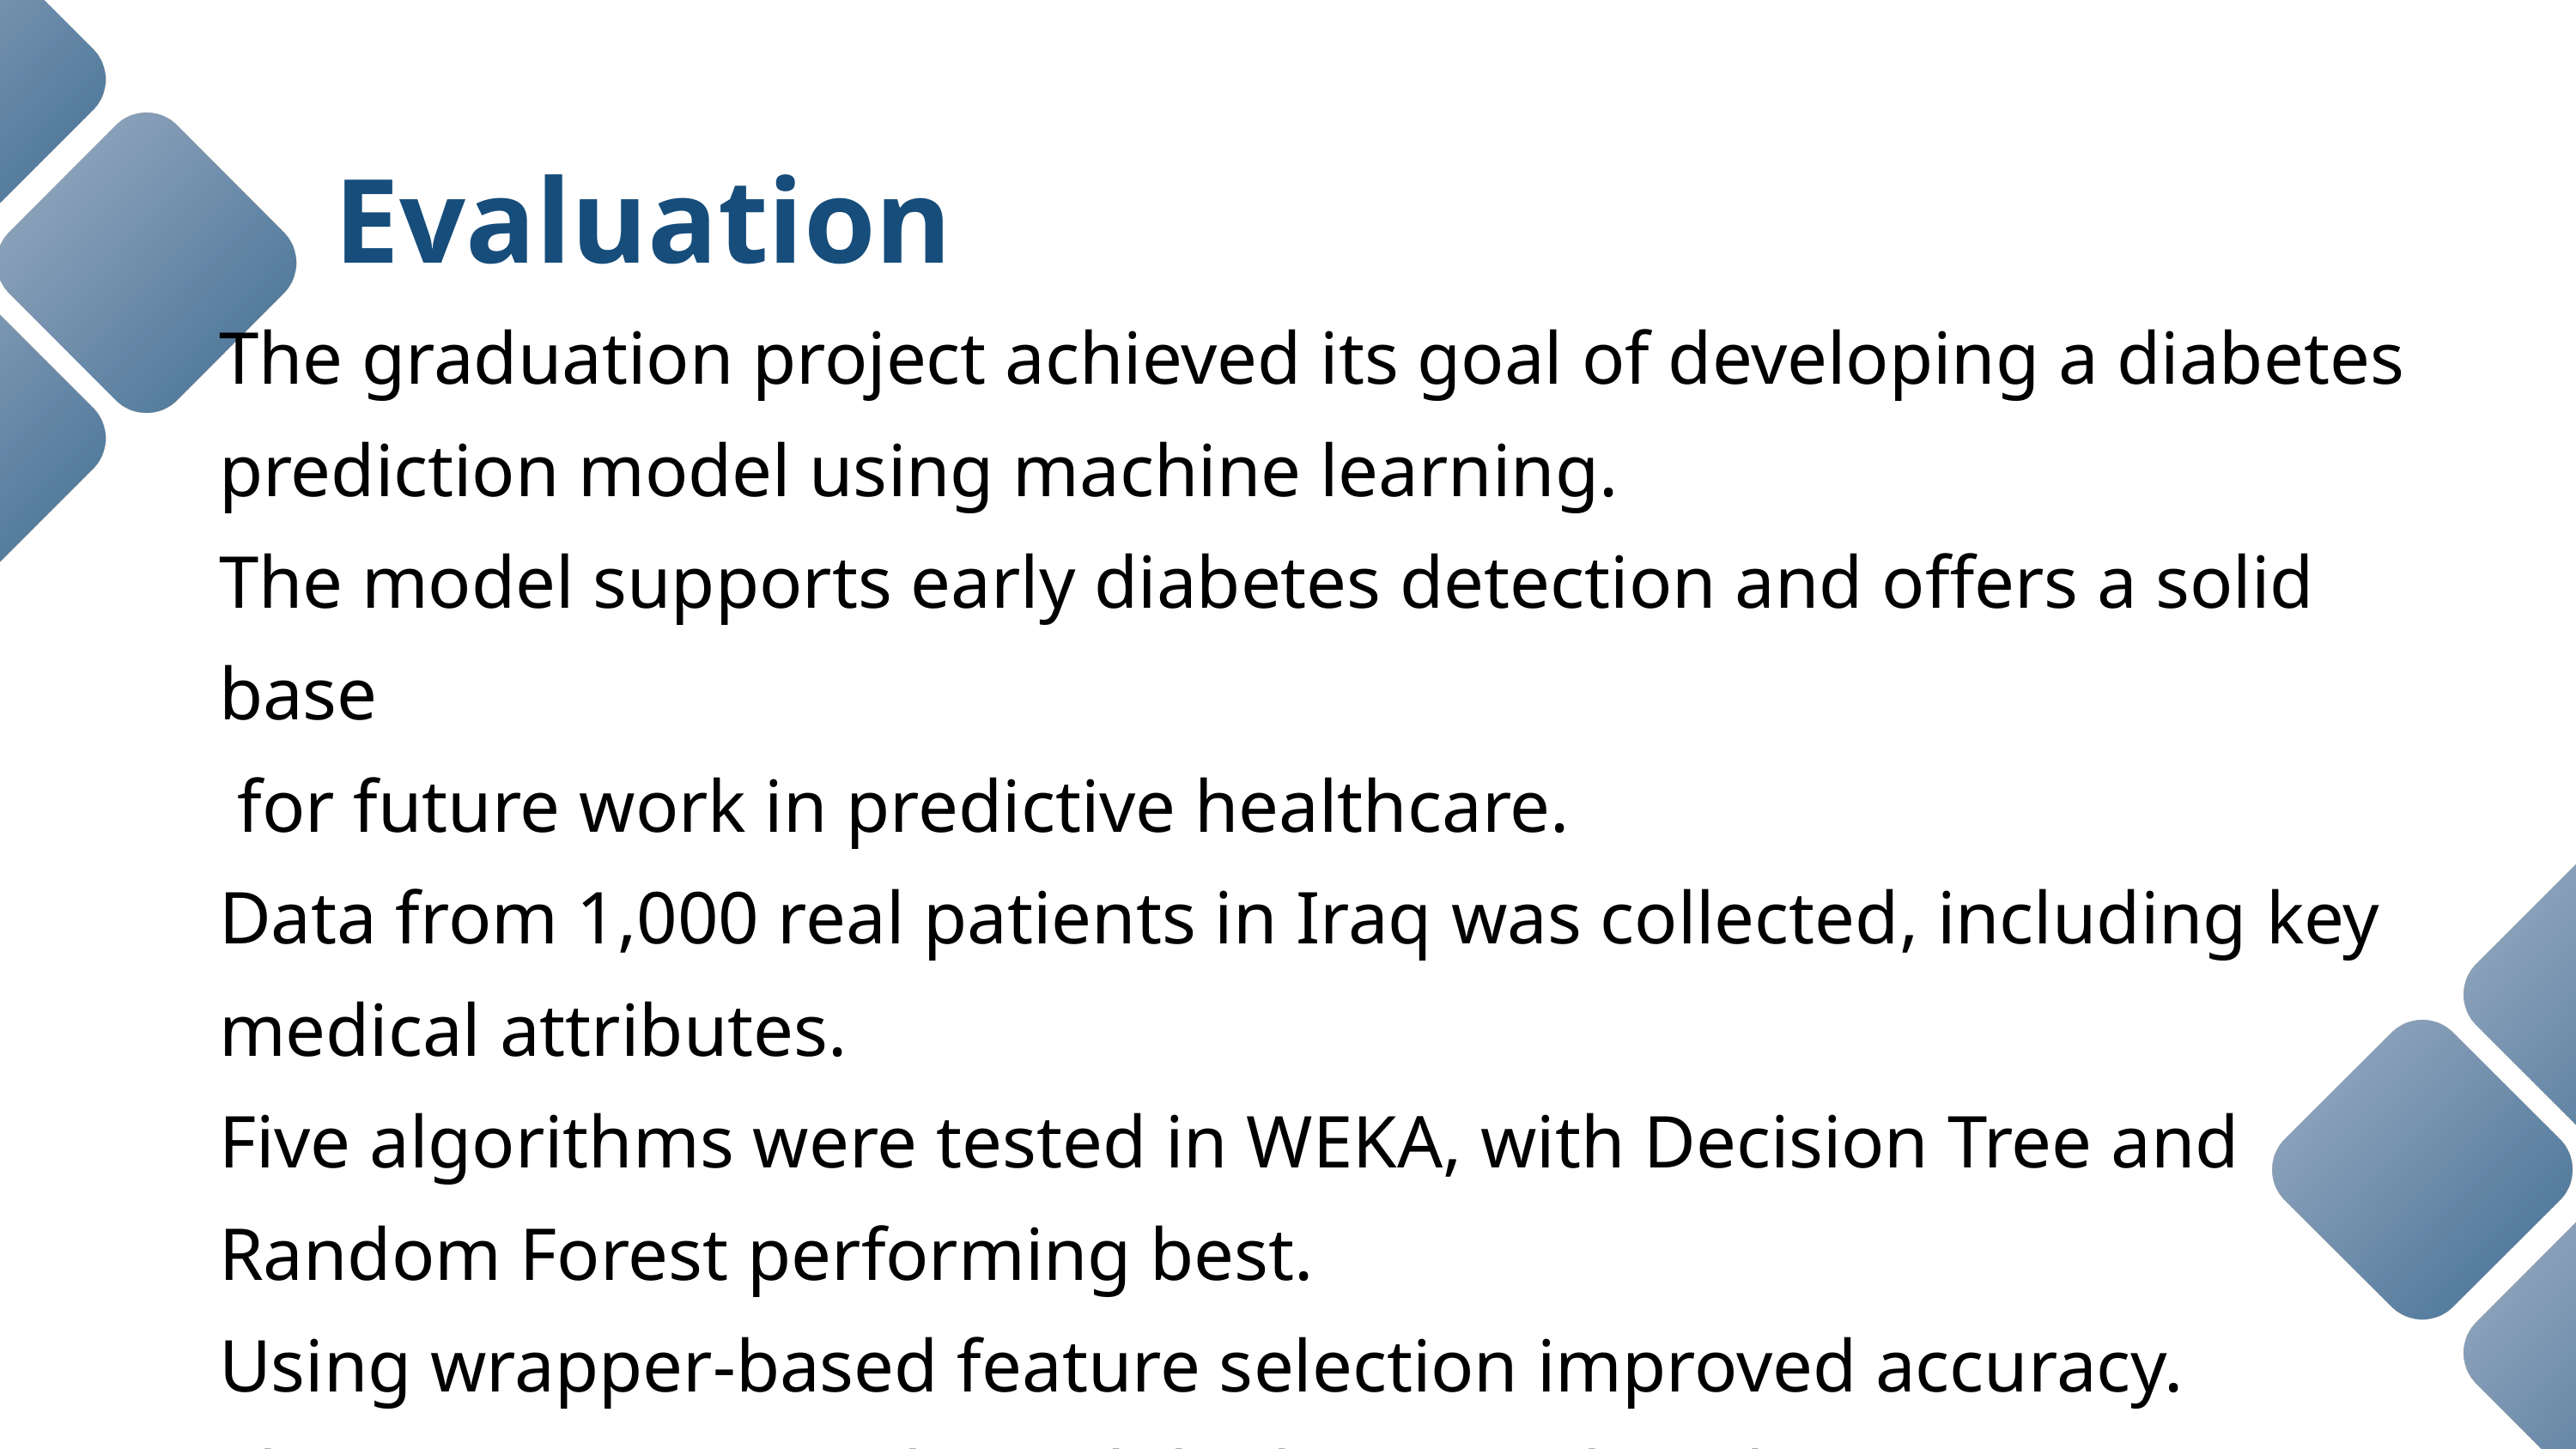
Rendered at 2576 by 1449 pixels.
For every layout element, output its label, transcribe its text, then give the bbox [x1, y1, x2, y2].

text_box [2268, 840, 2576, 1449]
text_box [0, 0, 301, 592]
text_box Evaluation [334, 135, 1649, 287]
text_box The graduation project achieved its goal of developing a diabetes prediction model using machine learning. The model supports early diabetes detection and offers a solid base for future work in predictive healthcare. Data from 1,000 real patients in Iraq was collected, including key medical attributes. Five algorithms were tested in WEKA, with Decision Tree and Random Forest performing best. Using wrapper-based feature selection improved accuracy. The Decision Tree achieved the best result with 99% accuracy. [219, 287, 2426, 1449]
